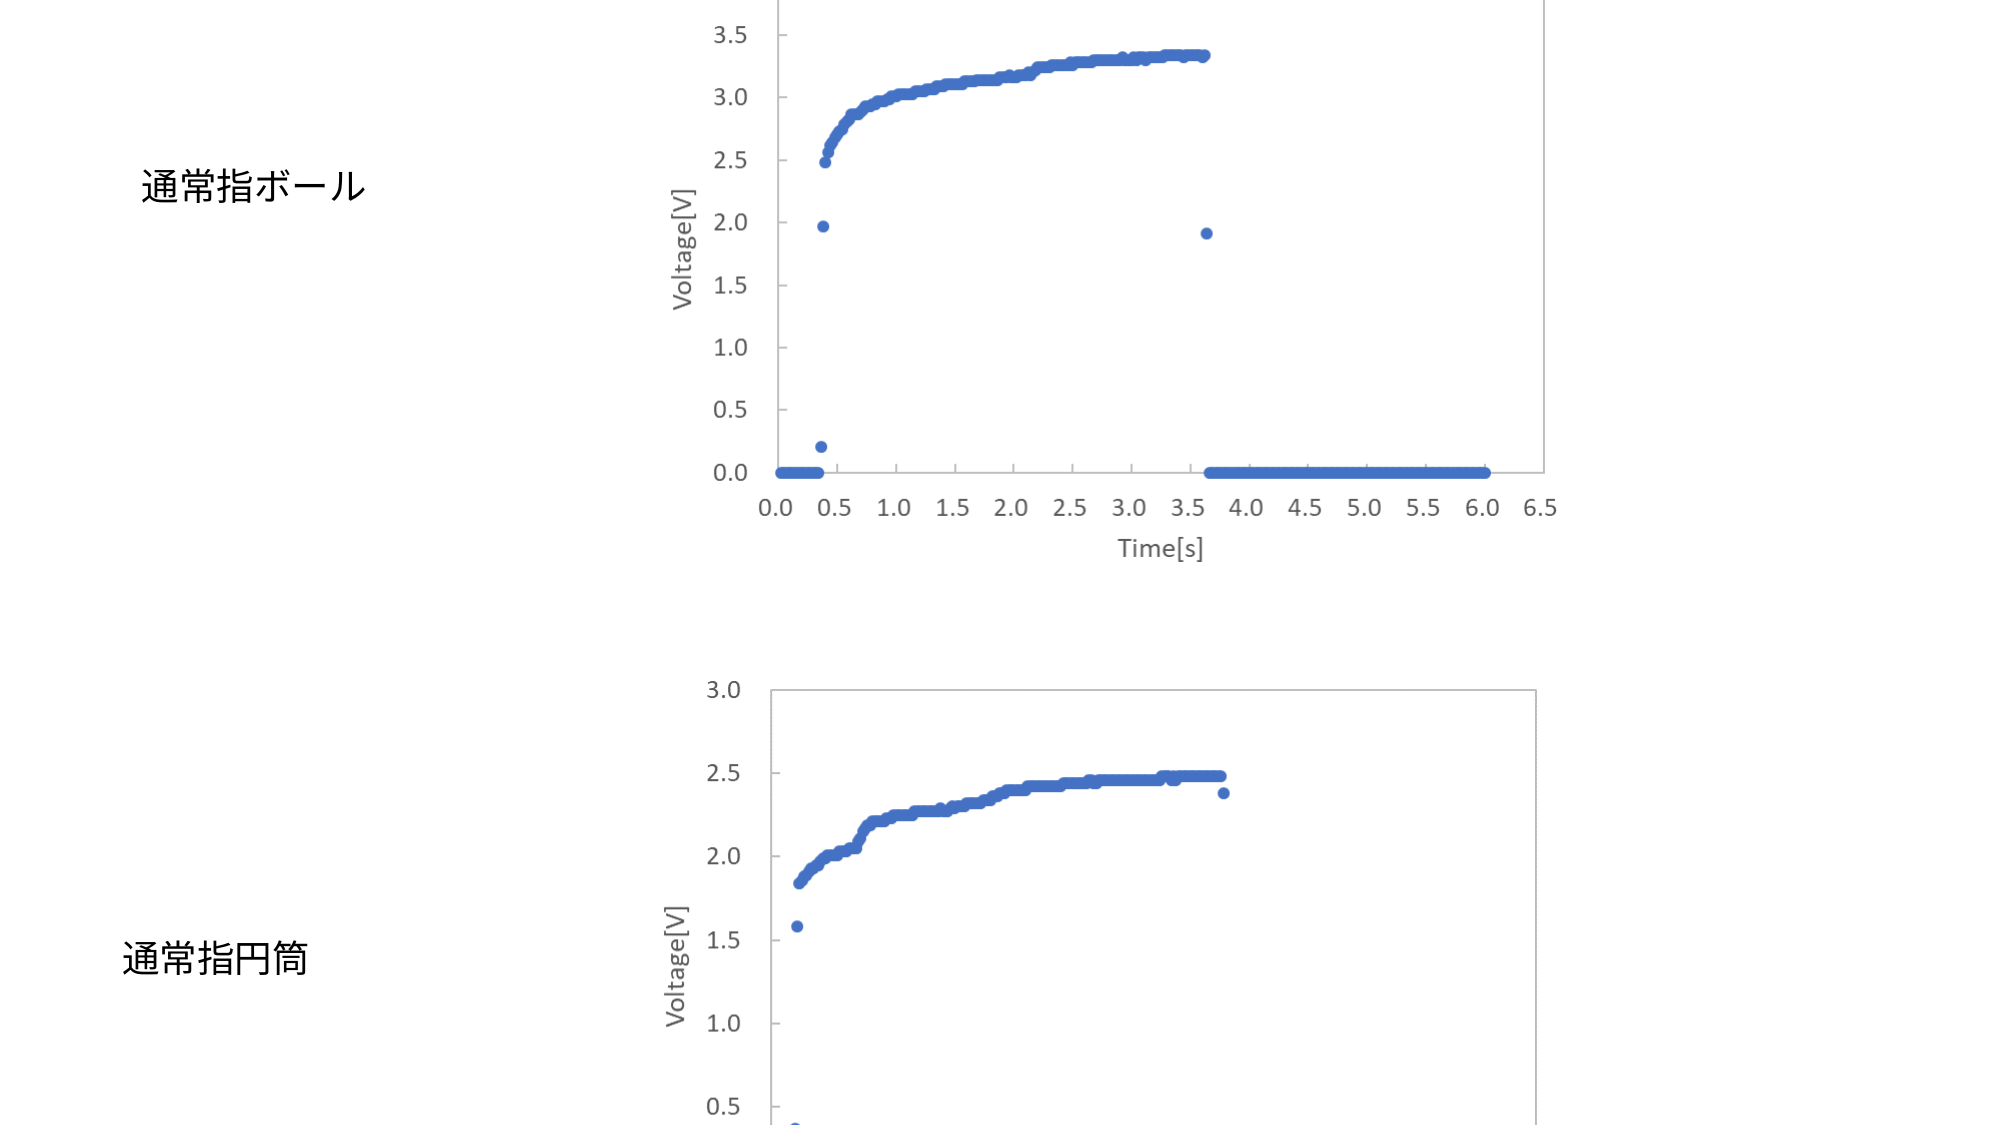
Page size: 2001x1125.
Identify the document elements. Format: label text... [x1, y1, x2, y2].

picture [638, 669, 1569, 1125]
picture [646, 0, 1576, 590]
text_box 通常指ボール [126, 155, 554, 215]
text_box 通常指円筒 [107, 927, 535, 988]
